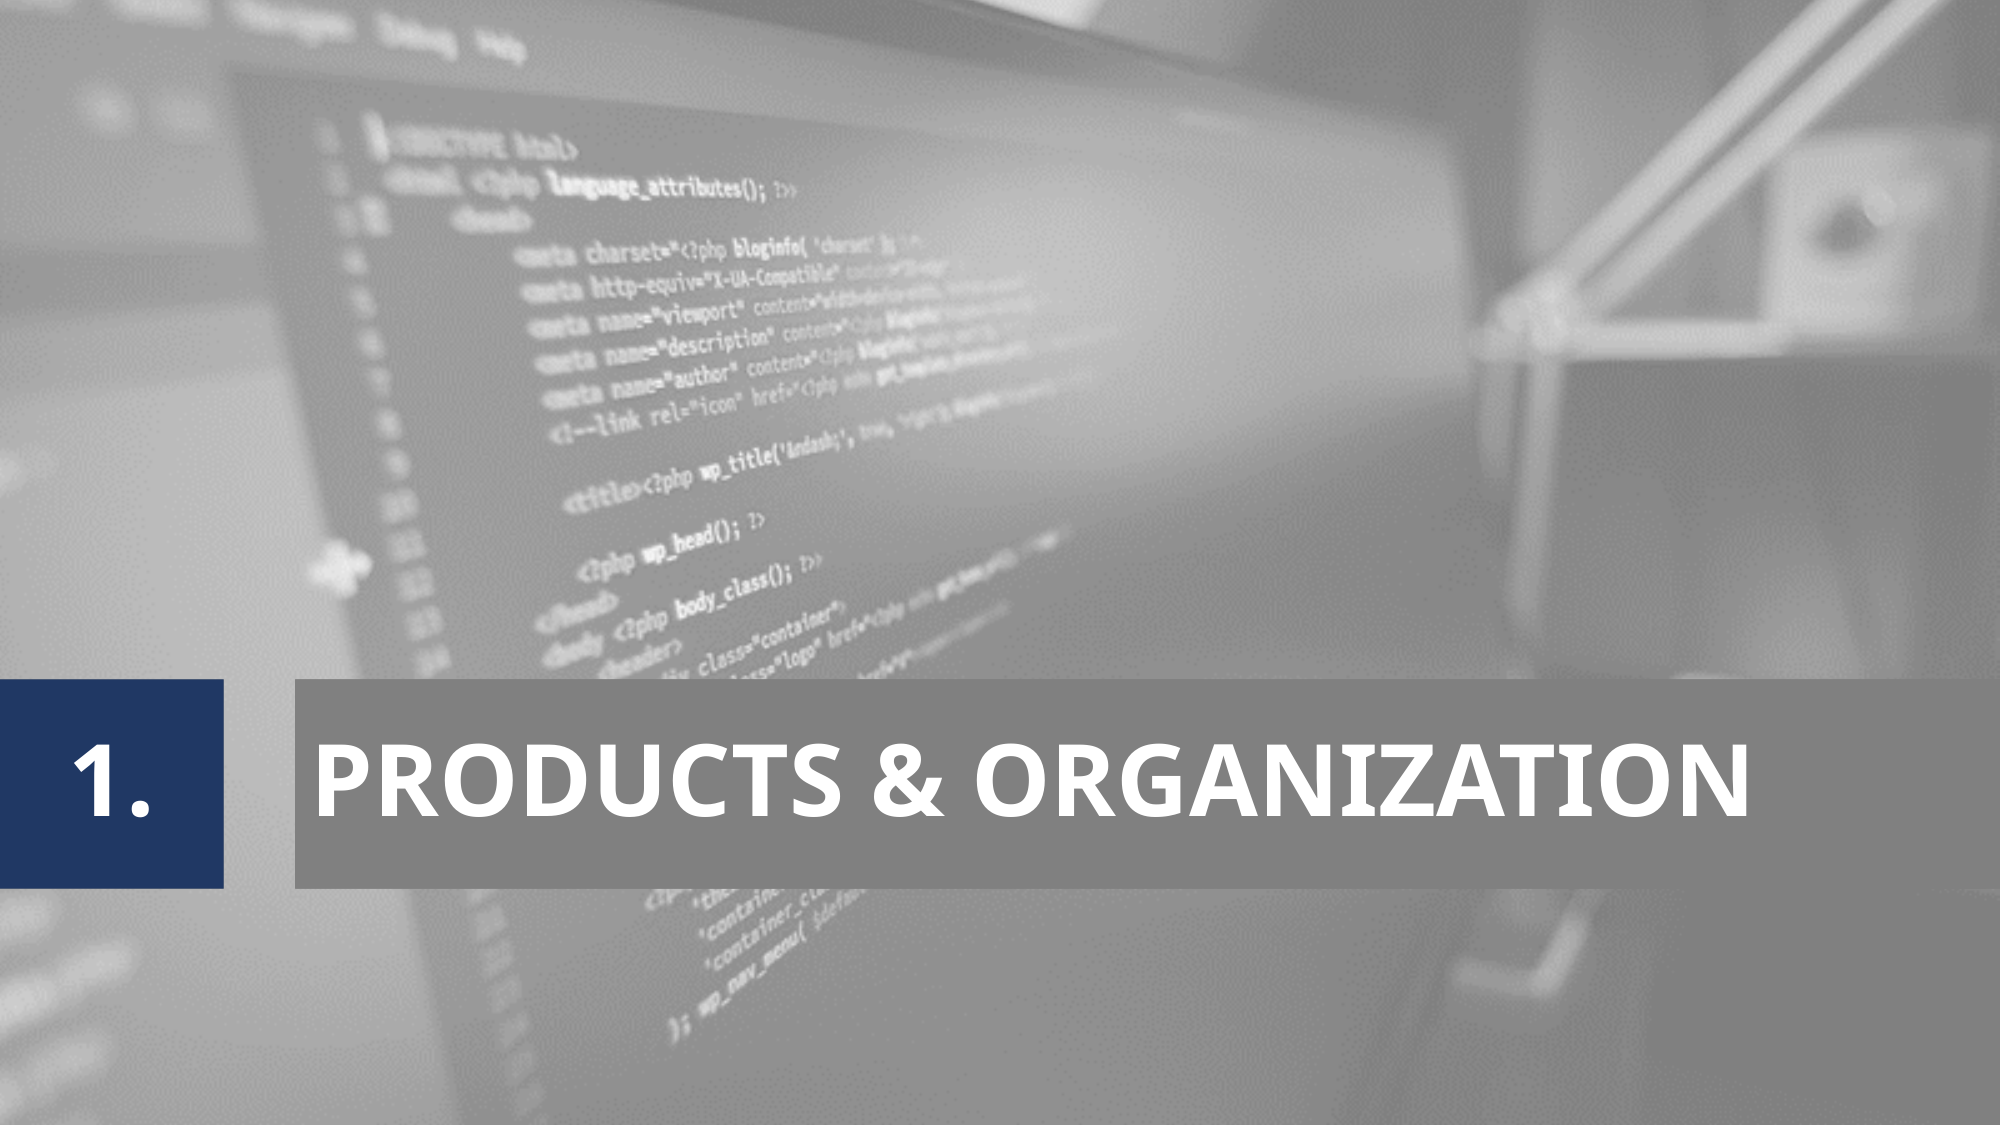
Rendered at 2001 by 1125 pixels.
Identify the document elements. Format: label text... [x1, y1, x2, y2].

list 1. [0, 679, 224, 889]
list PRODUCTS & ORGANIZATION [295, 679, 2000, 889]
